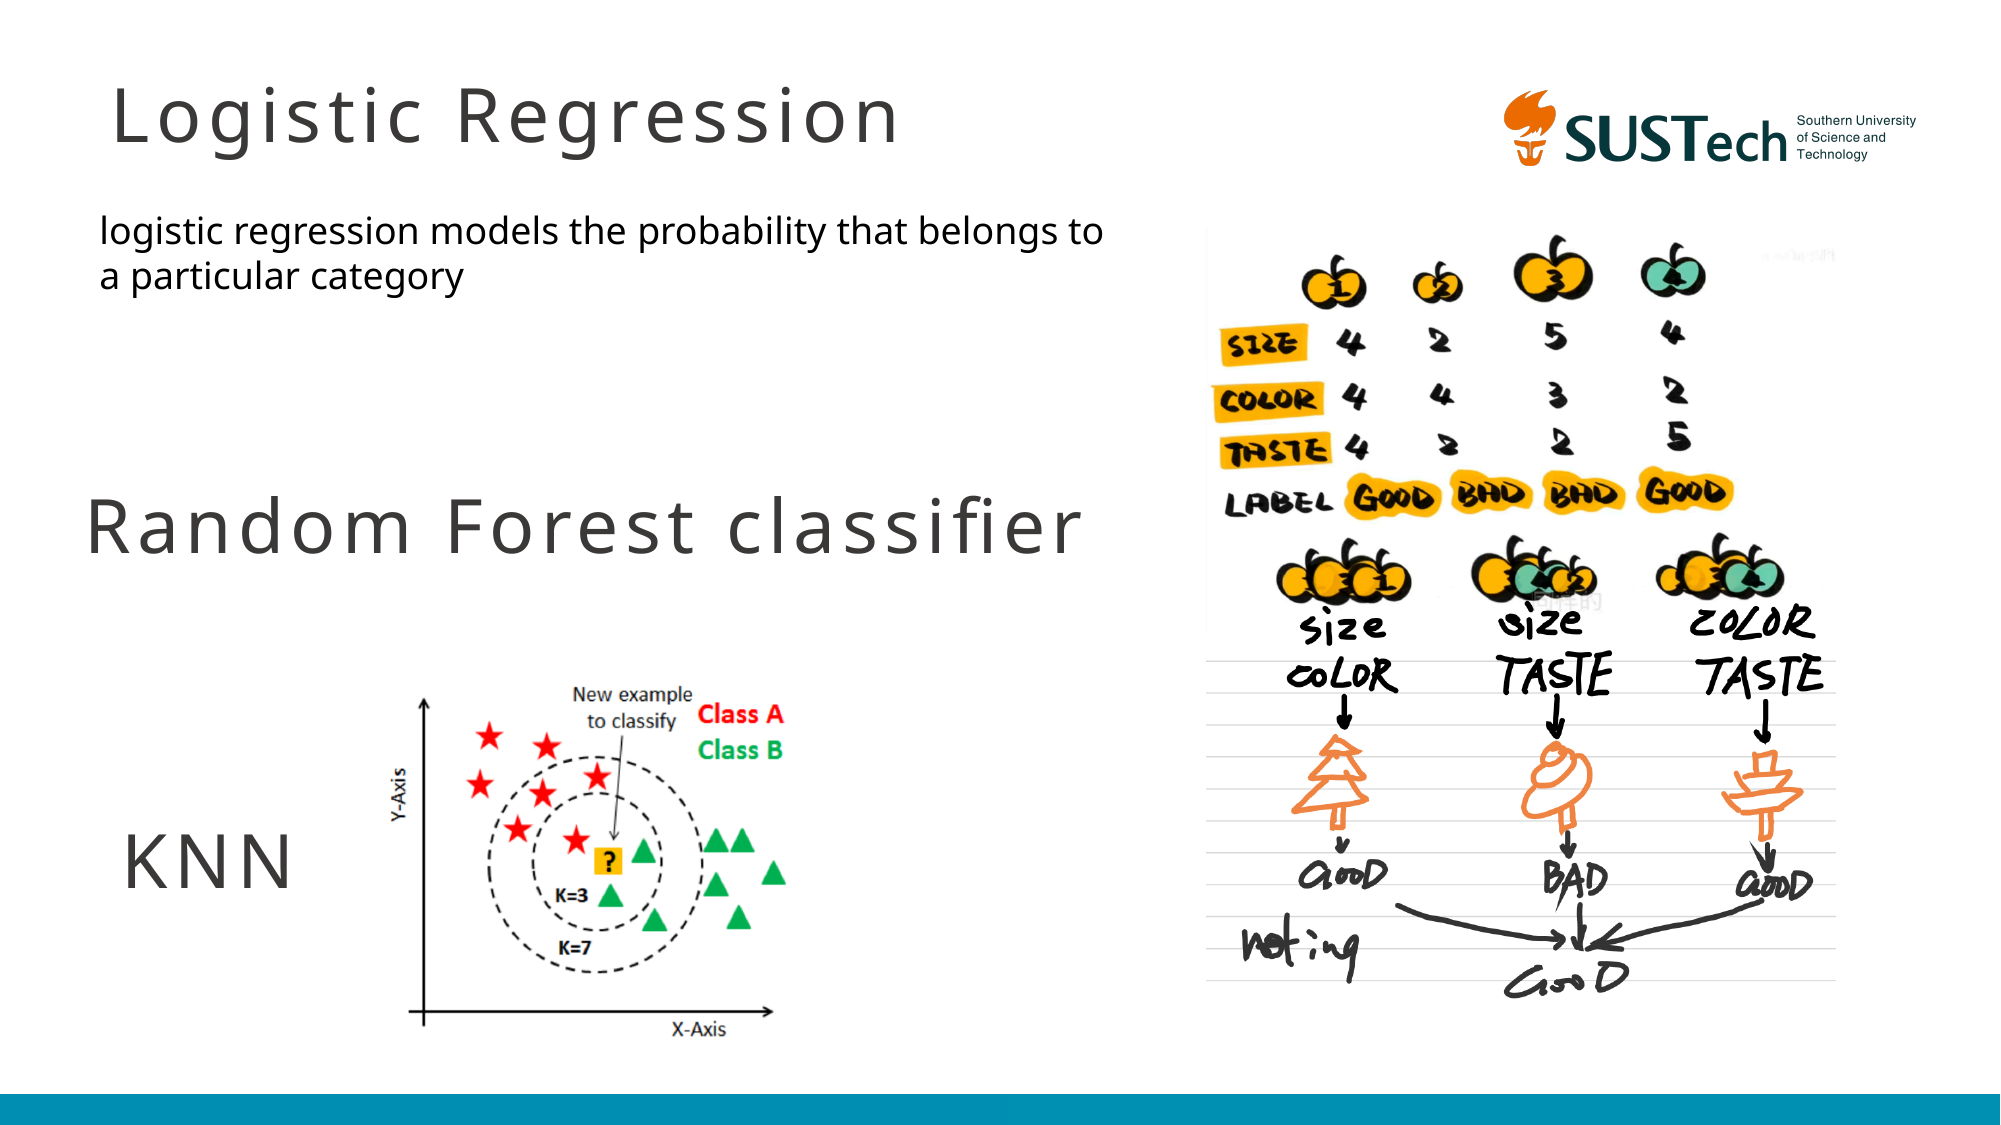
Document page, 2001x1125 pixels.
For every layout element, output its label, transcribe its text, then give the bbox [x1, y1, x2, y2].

picture [1206, 224, 1836, 999]
picture [387, 671, 808, 1047]
text_box Random Forest classifier [69, 471, 1126, 576]
text_box Logistic Regression [96, 59, 917, 165]
text_box [0, 1094, 2000, 1125]
picture [1504, 90, 1916, 166]
text_box logistic regression models the probability that belongs to a particular category [84, 199, 1148, 305]
text_box KNN [106, 806, 310, 912]
